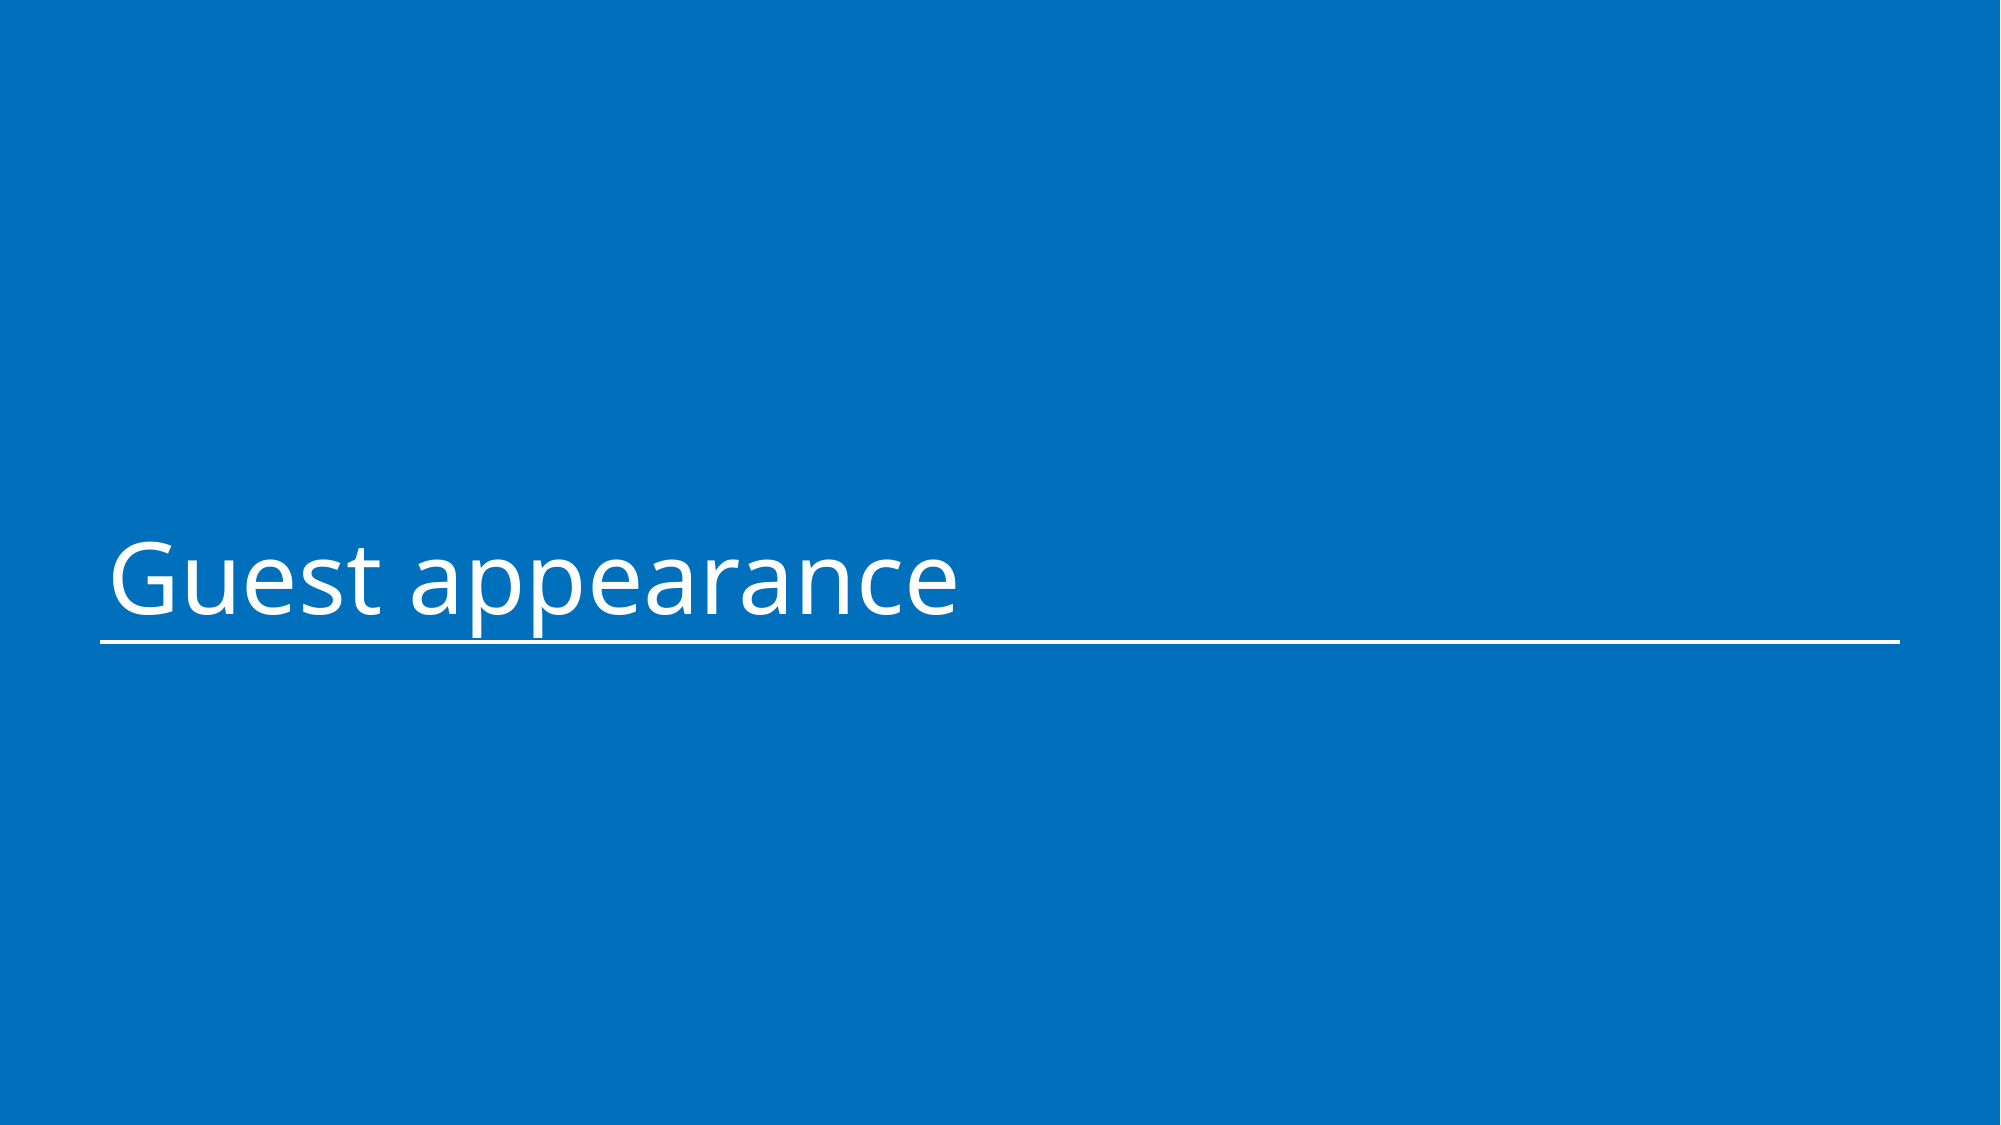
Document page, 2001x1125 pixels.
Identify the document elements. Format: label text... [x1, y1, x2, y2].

title Guest appearance [99, 482, 1900, 642]
